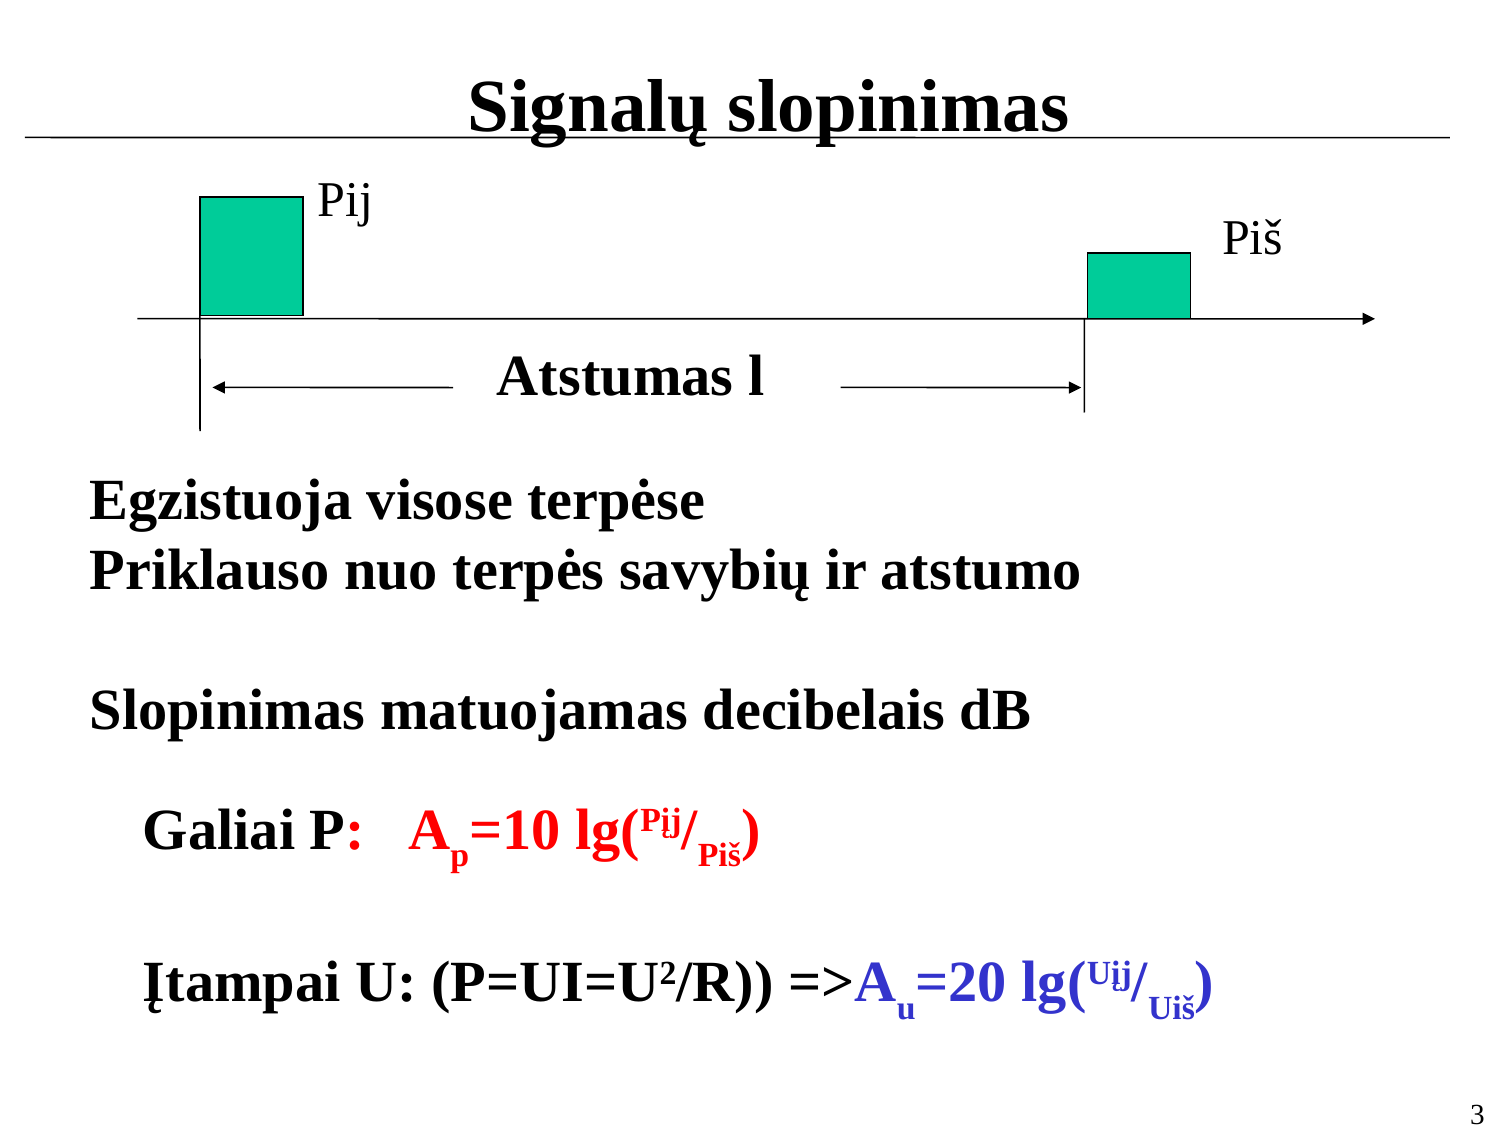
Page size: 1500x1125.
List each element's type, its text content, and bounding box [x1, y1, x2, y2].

text_box Egzistuoja visose terpėse Priklauso nuo terpės savybių ir atstumo Slopinimas matuojamas decibelais dB [74, 453, 1404, 749]
slide_number 3 [1187, 1087, 1500, 1125]
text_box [137, 196, 1376, 432]
text_box Galiai P: Ap=10 lg(Pįj/Piš) Įtampai U: (P=UI=U2/R)) =>Au=20 lg(Uįj/Uiš) [128, 783, 1382, 1034]
text_box Signalų slopinimas [156, 49, 1382, 155]
text_box Pij [303, 159, 424, 195]
